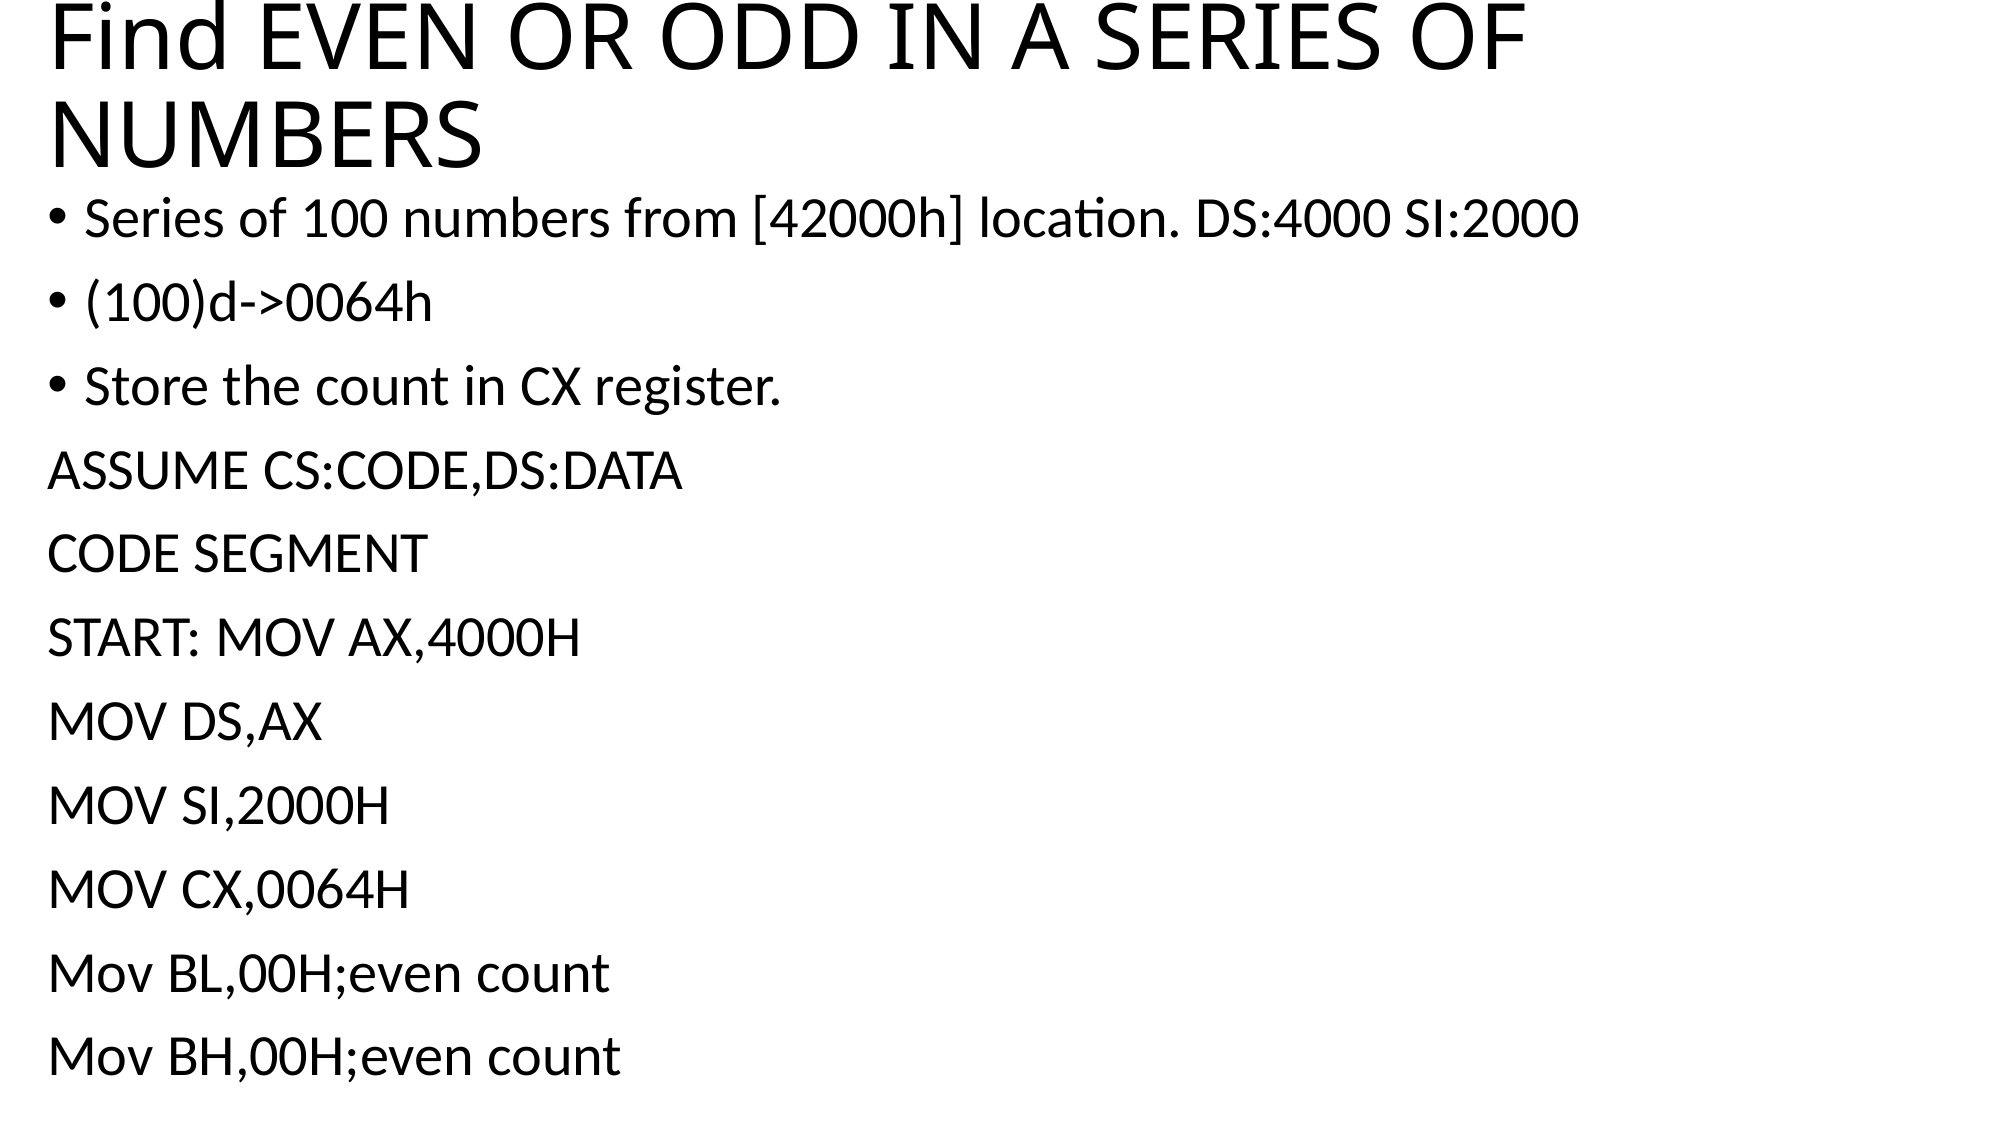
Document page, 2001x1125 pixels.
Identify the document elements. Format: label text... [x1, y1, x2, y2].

list Series of 100 numbers from [42000h] location. DS:4000 SI:2000 (100)d->0064h Store the count in CX register. ASSUME CS:CODE,DS:DATA CODE SEGMENT START: MOV AX,4000H MOV DS,AX MOV SI,2000H MOV CX,0064H Mov BL,00H;even count Mov BH,00H;even count [32, 179, 1953, 1109]
title Find EVEN OR ODD IN A SERIES OF NUMBERS [32, 16, 1863, 162]
